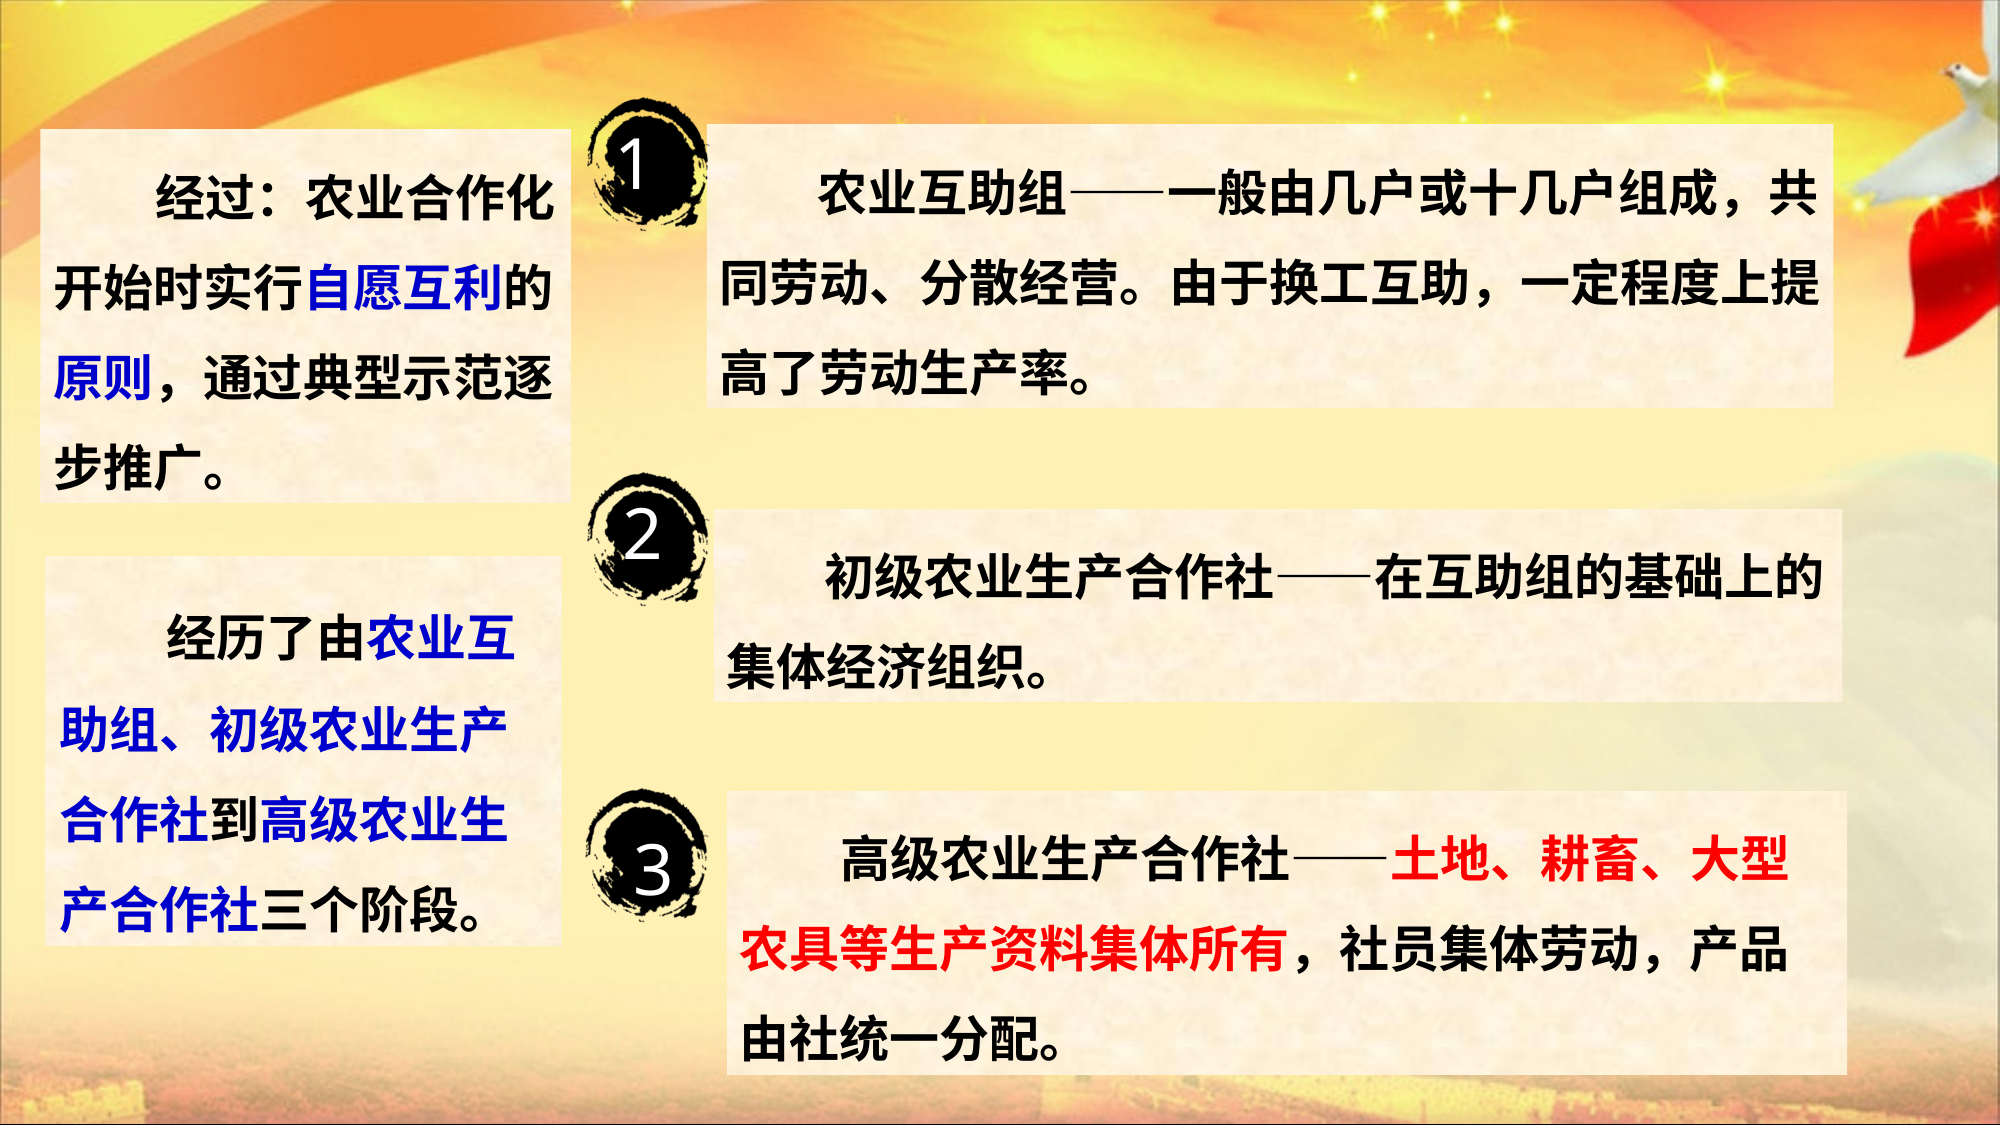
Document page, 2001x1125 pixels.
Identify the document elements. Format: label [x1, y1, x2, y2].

text_box [580, 478, 721, 605]
picture [0, 0, 2000, 1125]
text_box [580, 103, 721, 230]
text_box [579, 794, 721, 921]
